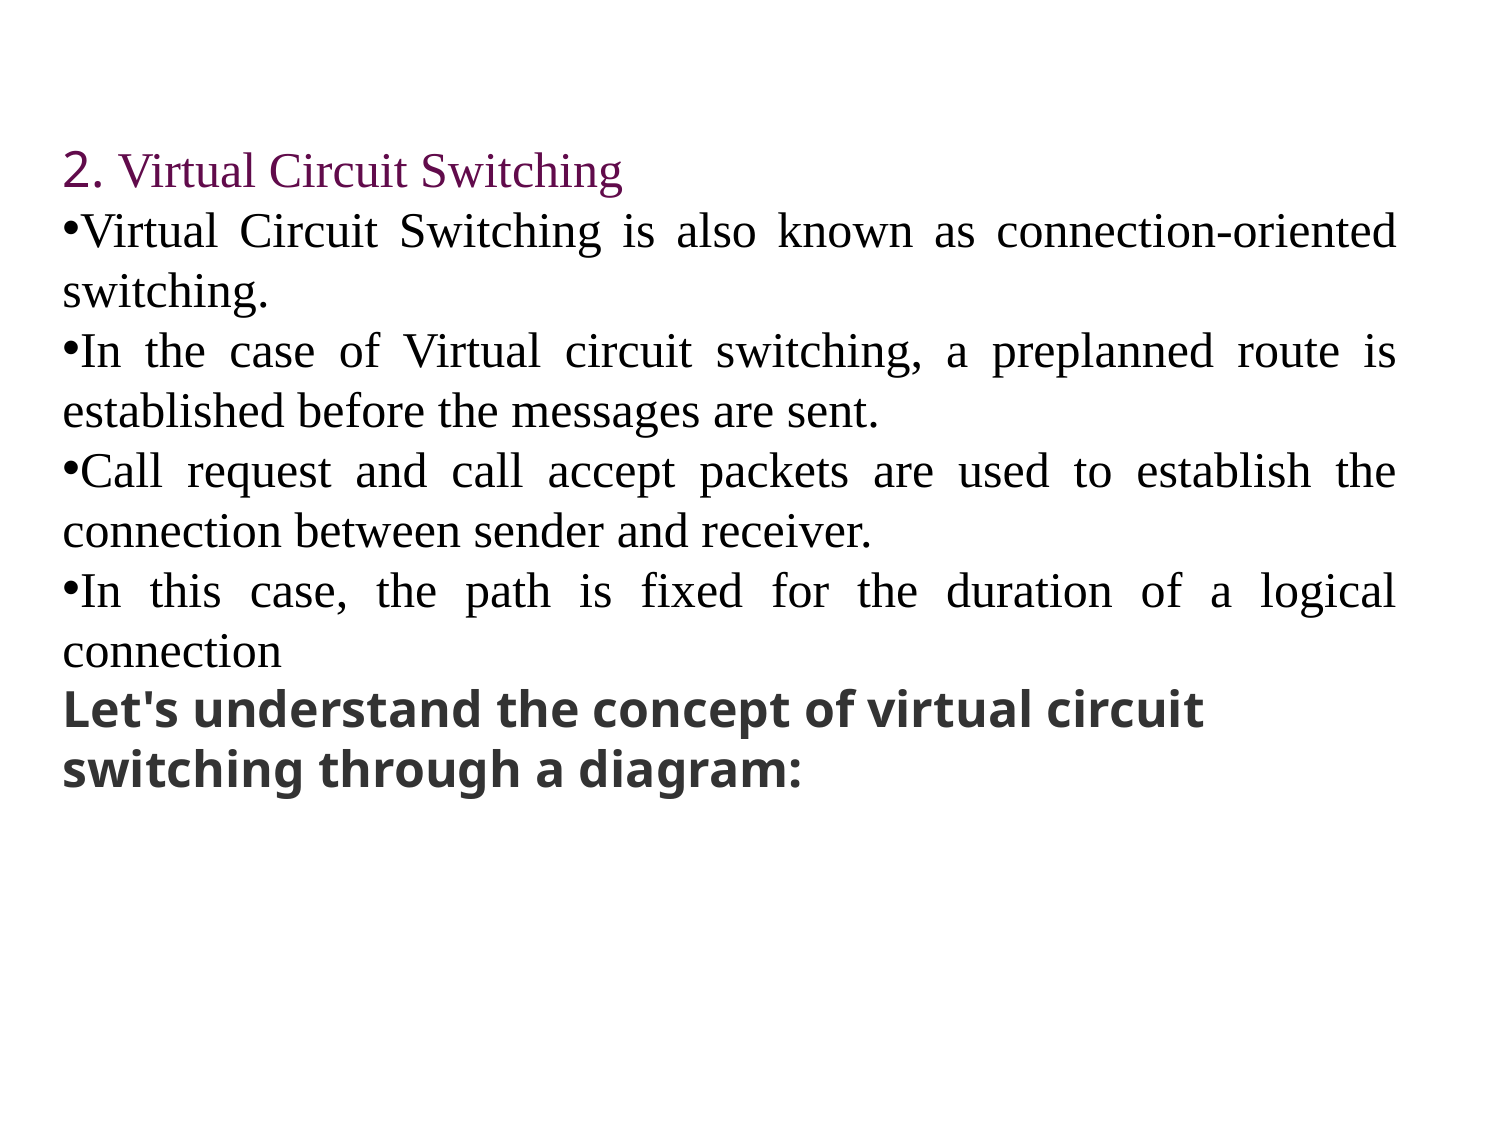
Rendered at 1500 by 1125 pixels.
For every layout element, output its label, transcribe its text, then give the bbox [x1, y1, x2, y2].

list 2. Virtual Circuit Switching Virtual Circuit Switching is also known as connection-oriented switching. In the case of Virtual circuit switching, a preplanned route is established before the messages are sent. Call request and call accept packets are used to establish the connection between sender and receiver. In this case, the path is fixed for the duration of a logical connection Let's understand the concept of virtual circuit switching through a diagram: [62, 137, 1398, 804]
